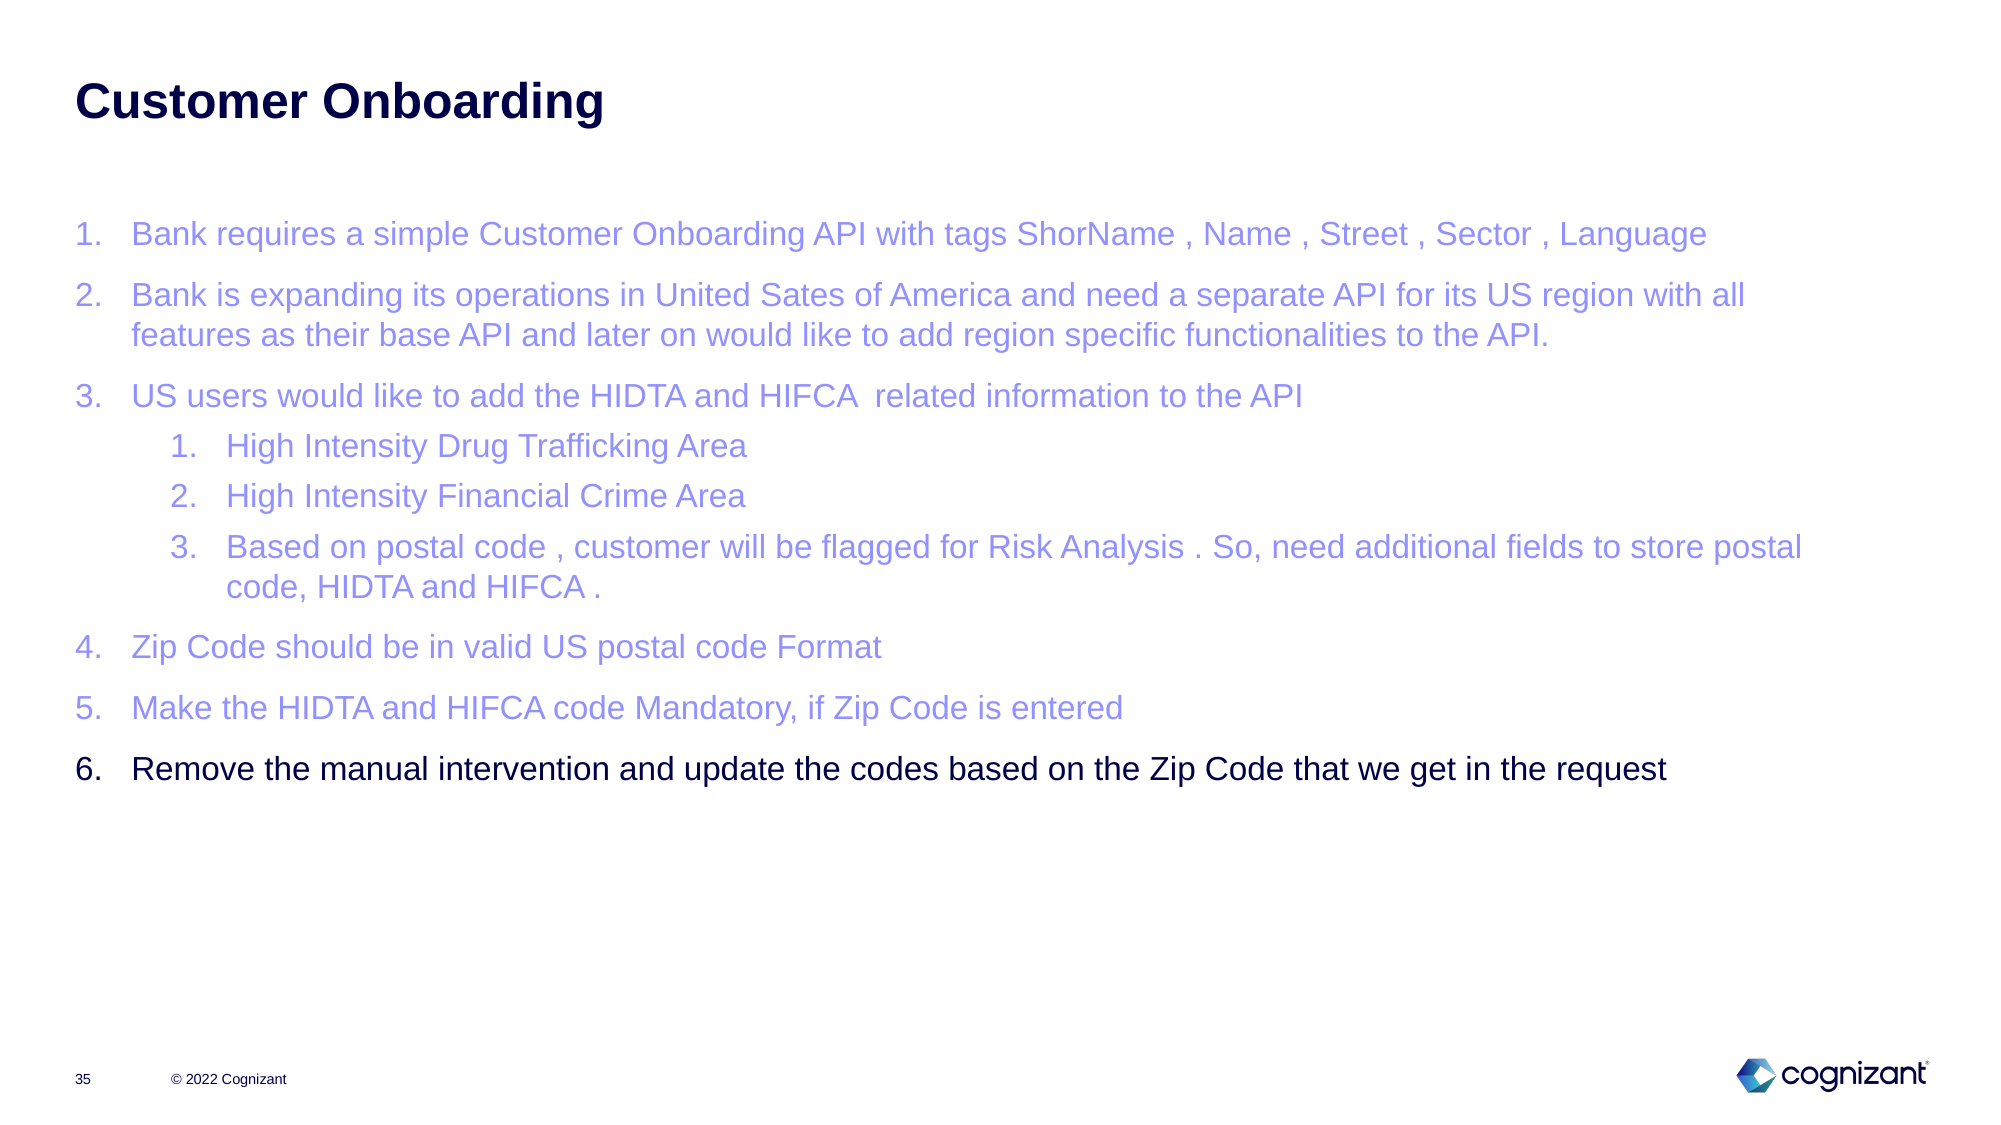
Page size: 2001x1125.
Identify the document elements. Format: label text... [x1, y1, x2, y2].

title Customer Onboarding [75, 68, 1848, 119]
picture [1719, 1042, 1943, 1109]
list Bank requires a simple Customer Onboarding API with tags ShorName , Name , Street , Sector , Language Bank is expanding its operations in United Sates of America and need a separate API for its US region with all features as their base API and later on would like to add region specific functionalities to the API. US users would like to add the HIDTA and HIFCA related information to the API High Intensity Drug Trafficking Area High Intensity Financial Crime Area Based on postal code , customer will be flagged for Risk Analysis . So, need additional fields to store postal code, HIDTA and HIFCA . Zip Code should be in valid US postal code Format Make the HIDTA and HIFCA code Mandatory, if Zip Code is entered Remove the manual intervention and update the codes based on the Zip Code that we get in the request [75, 212, 1848, 949]
slide_number 35 [75, 1056, 133, 1088]
footer © 2022 Cognizant [171, 1056, 368, 1088]
